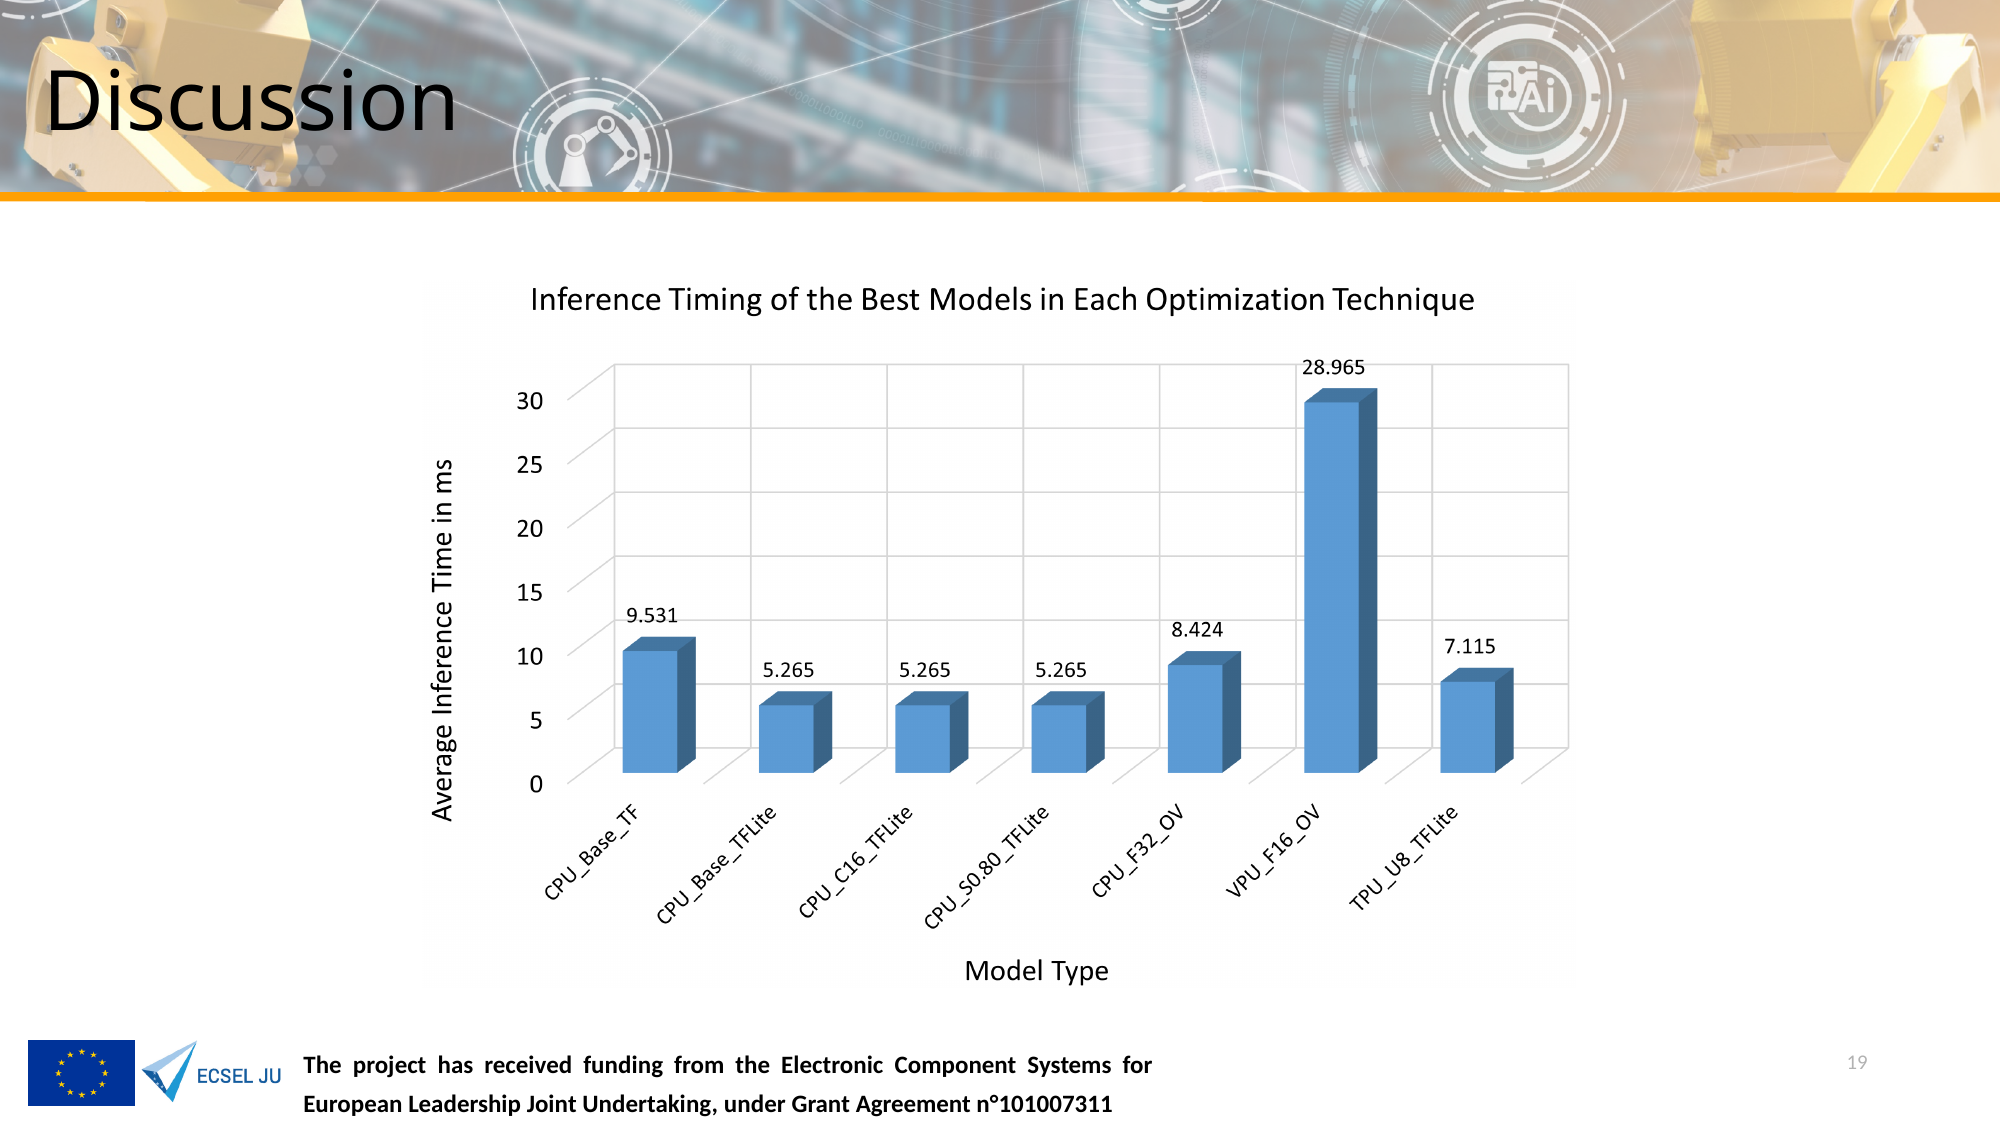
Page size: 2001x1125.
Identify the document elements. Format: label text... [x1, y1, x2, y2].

title Discussion [28, 17, 1235, 157]
picture [139, 1037, 287, 1106]
picture [28, 1040, 135, 1106]
slide_number 19 [1781, 1031, 1883, 1092]
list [422, 280, 1576, 988]
